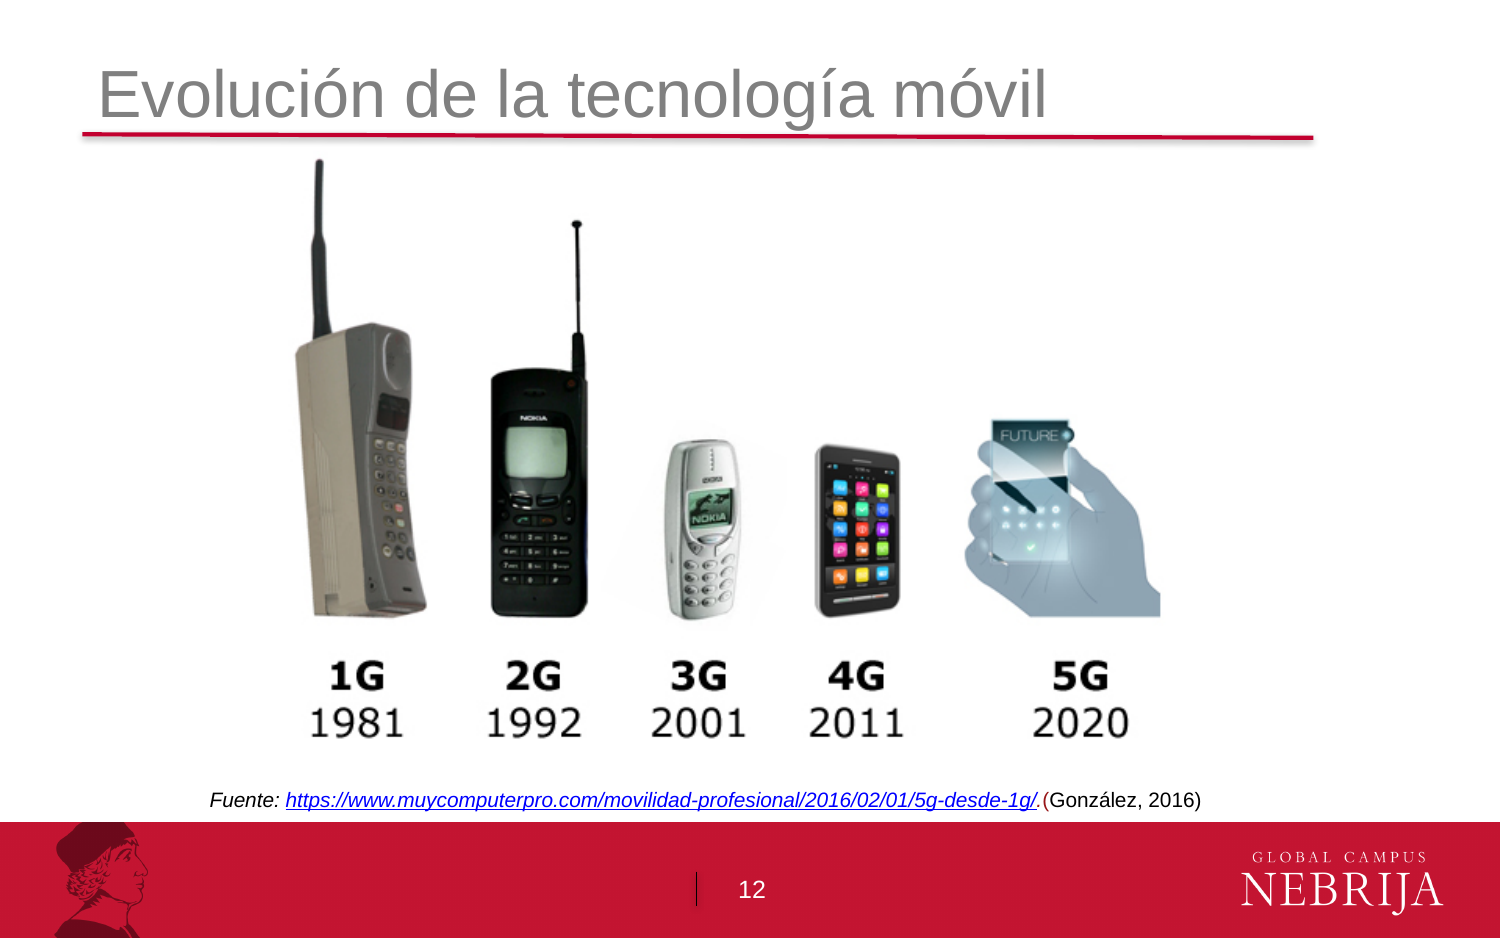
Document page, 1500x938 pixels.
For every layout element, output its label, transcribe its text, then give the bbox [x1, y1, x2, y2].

text_box Fuente: https://www.muycomputerpro.com/movilidad-profesional/2016/02/01/5g-desde-1g/.(González, 2016) [194, 775, 1500, 820]
title Evolución de la tecnología móvil [82, 28, 1415, 154]
picture [277, 150, 1185, 760]
picture [0, 822, 1500, 938]
